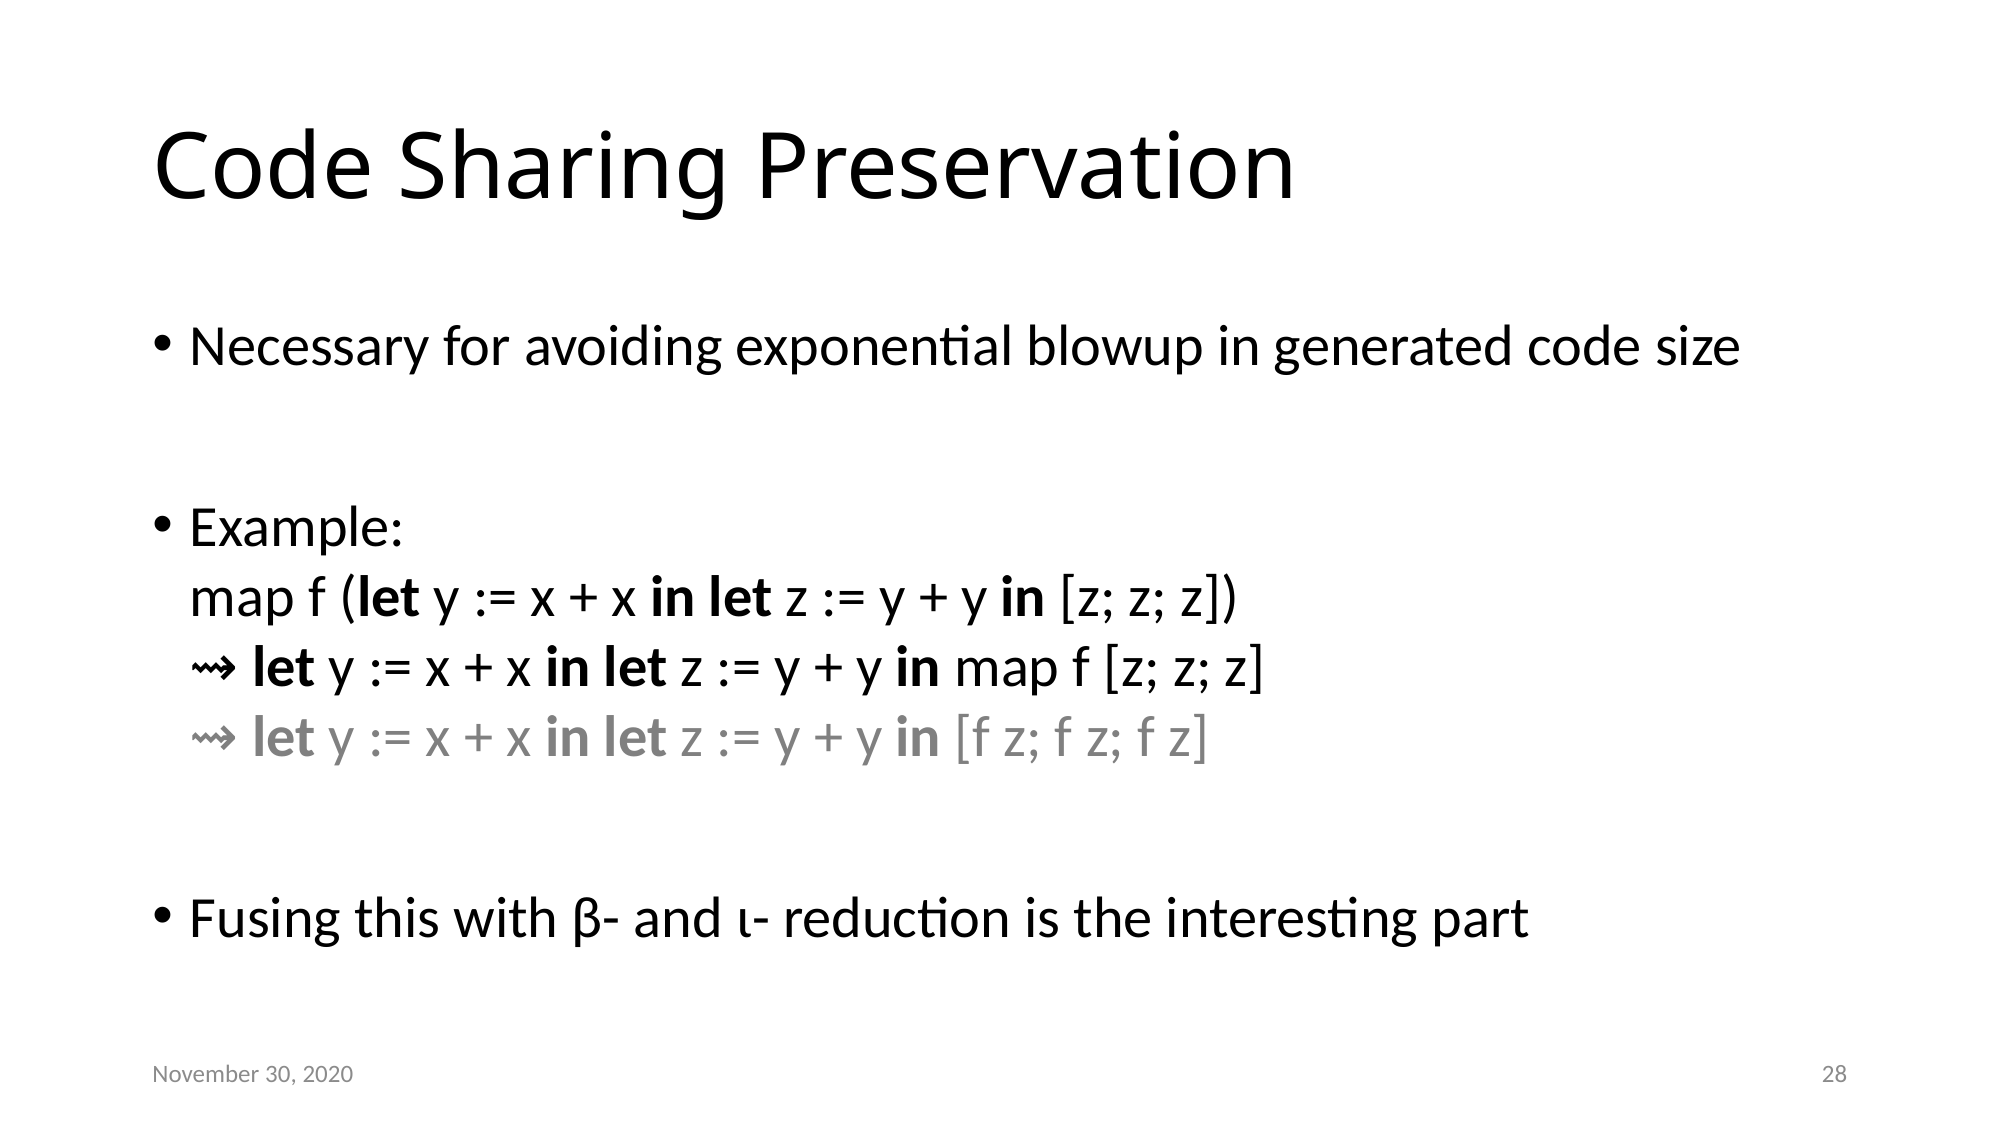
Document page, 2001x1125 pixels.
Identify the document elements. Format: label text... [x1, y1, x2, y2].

slide_number 28 [1412, 1042, 1863, 1103]
title Code Sharing Preservation [137, 59, 1863, 278]
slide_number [137, 1042, 588, 1103]
list Necessary for avoiding exponential blowup in generated code size Example: map f (let y := x + x in let z := y + y in [z; z; z]) ⇝ let y := x + x in let z := y + y in map f [z; z; z] ⇝ let y := x + x in let z := y + y in [f z; f z; f z] Fusing this with β- and ι- reduction is the interesting part [137, 299, 1863, 1014]
